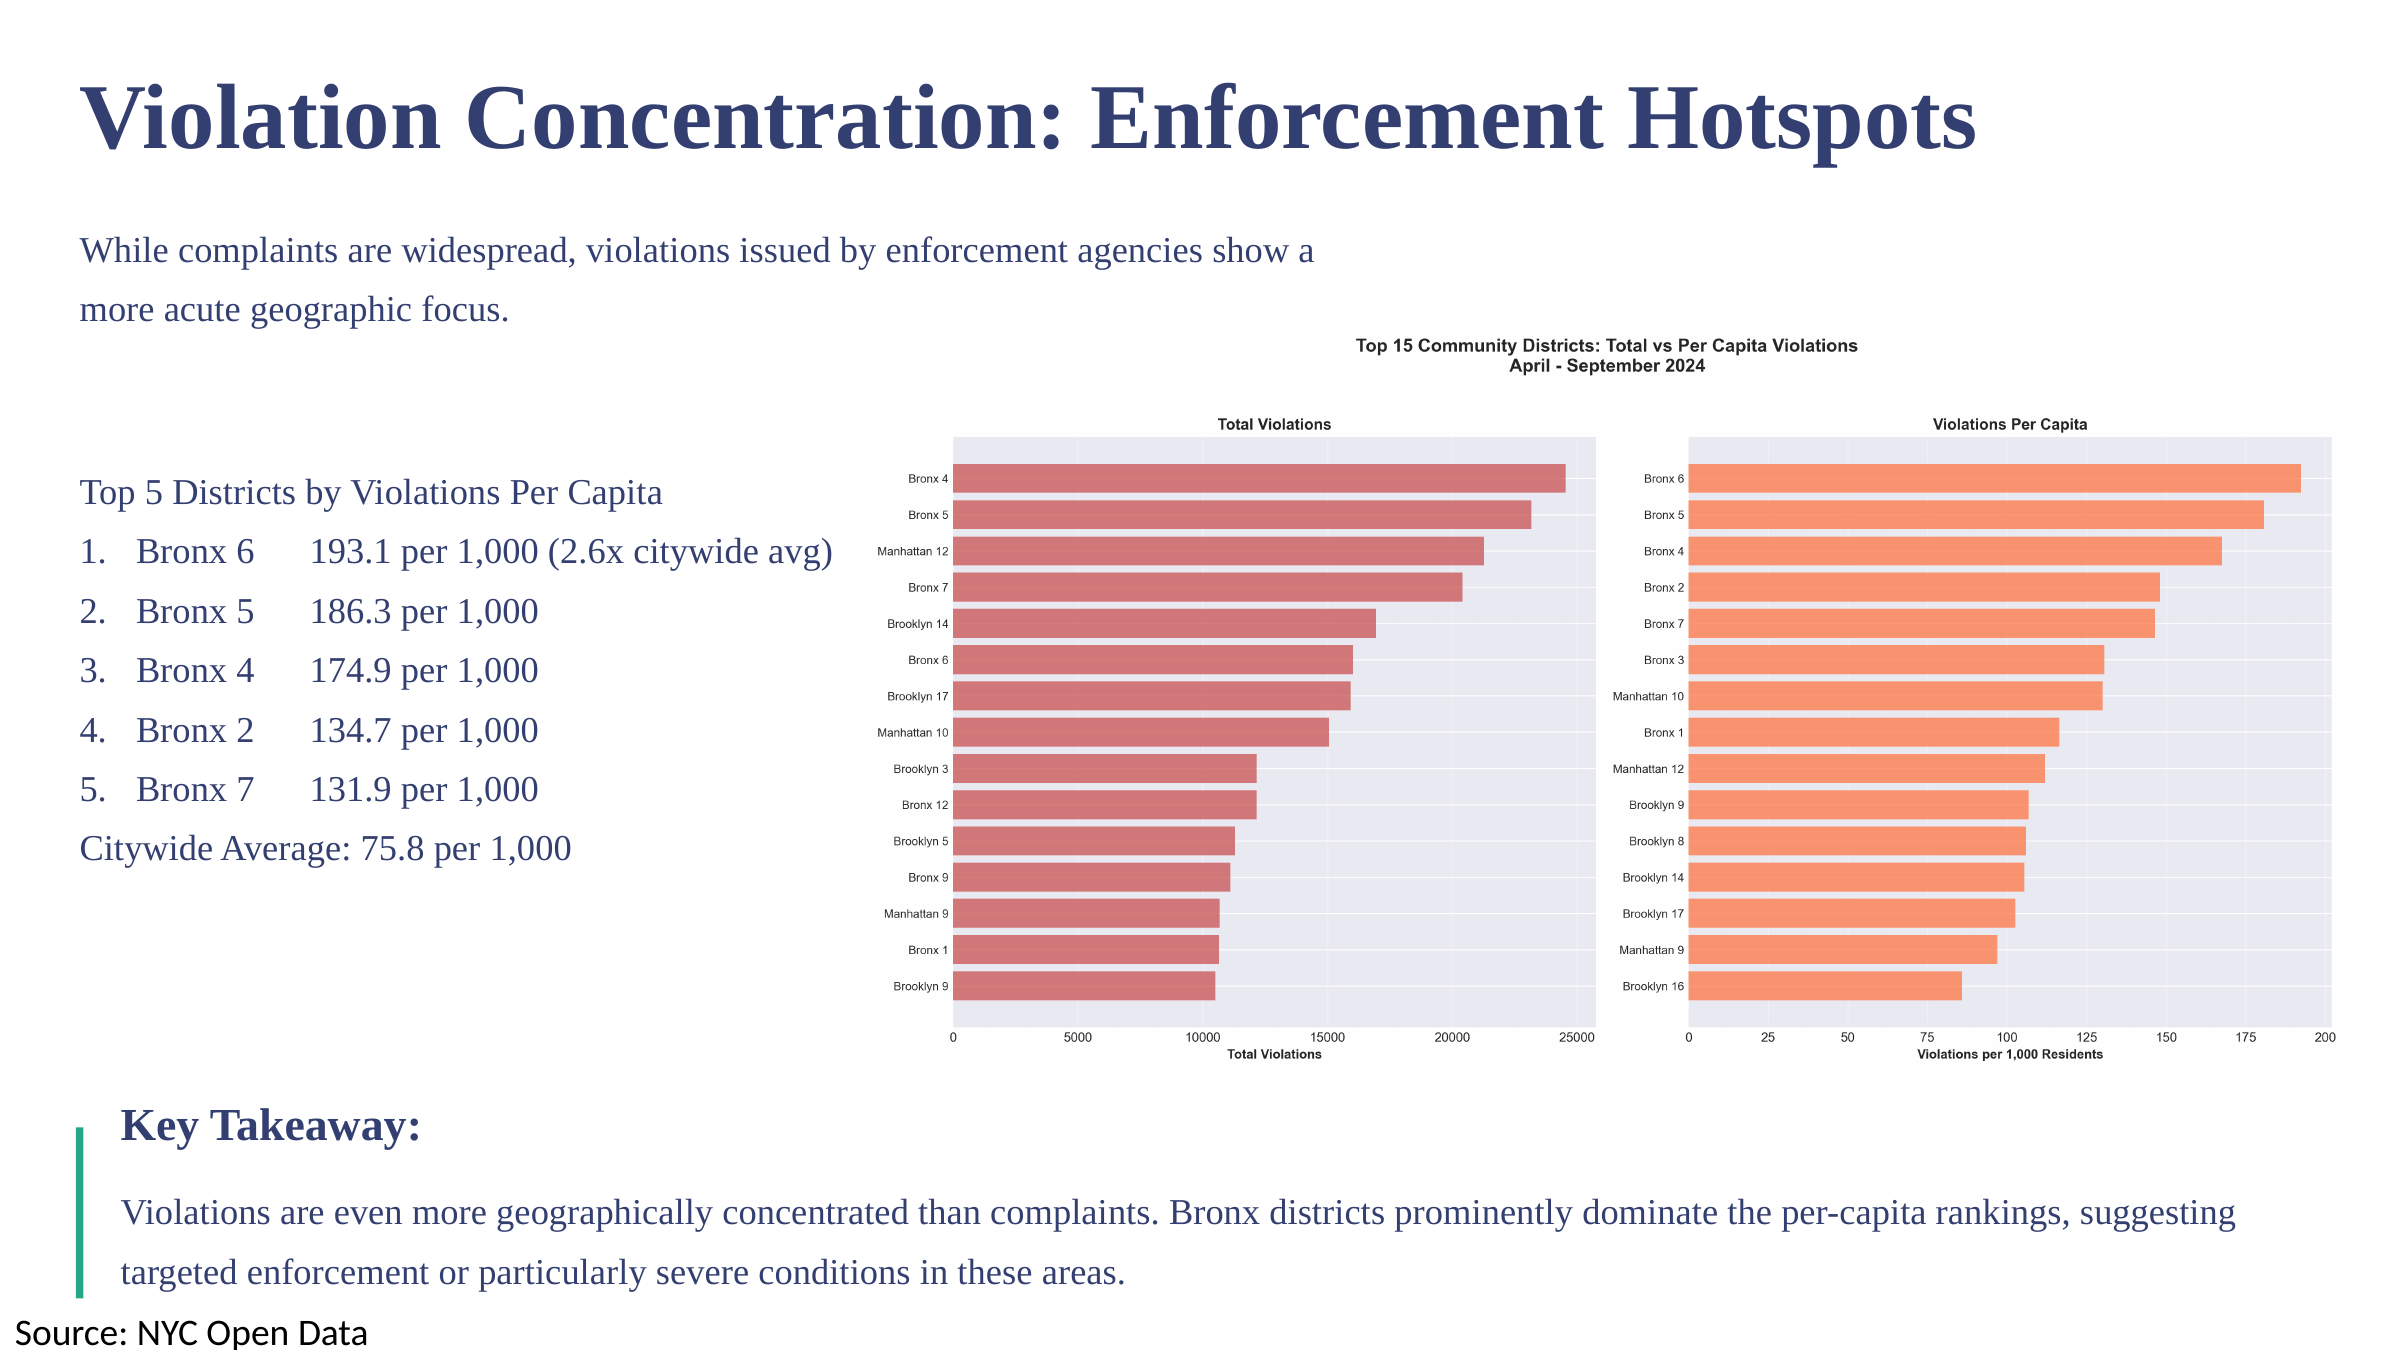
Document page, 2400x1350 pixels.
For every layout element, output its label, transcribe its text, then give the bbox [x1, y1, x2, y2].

text_box While complaints are widespread, violations issued by enforcement agencies show a more acute geographic focus. [79, 210, 1320, 330]
text_box [75, 1127, 84, 1299]
picture [868, 329, 2345, 1070]
text_box Key Takeaway: [120, 1092, 586, 1151]
text_box Top 5 Districts by Violations Per Capita Bronx 6 193.1 per 1,000 (2.6x citywide avg) Bronx 5 186.3 per 1,000 Bronx 4 174.9 per 1,000 Bronx 2 134.7 per 1,000 Bronx 7 131.9 per 1,000 Citywide Average: 75.8 per 1,000 [79, 452, 868, 966]
text_box Violation Concentration: Enforcement Hotspots [79, 51, 1998, 211]
text_box Violations are even more geographically concentrated than complaints. Bronx districts prominently dominate the per-capita rankings, suggesting targeted enforcement or particularly severe conditions in these areas. [120, 1172, 2280, 1305]
text_box Source: NYC Open Data [0, 1300, 1200, 1350]
